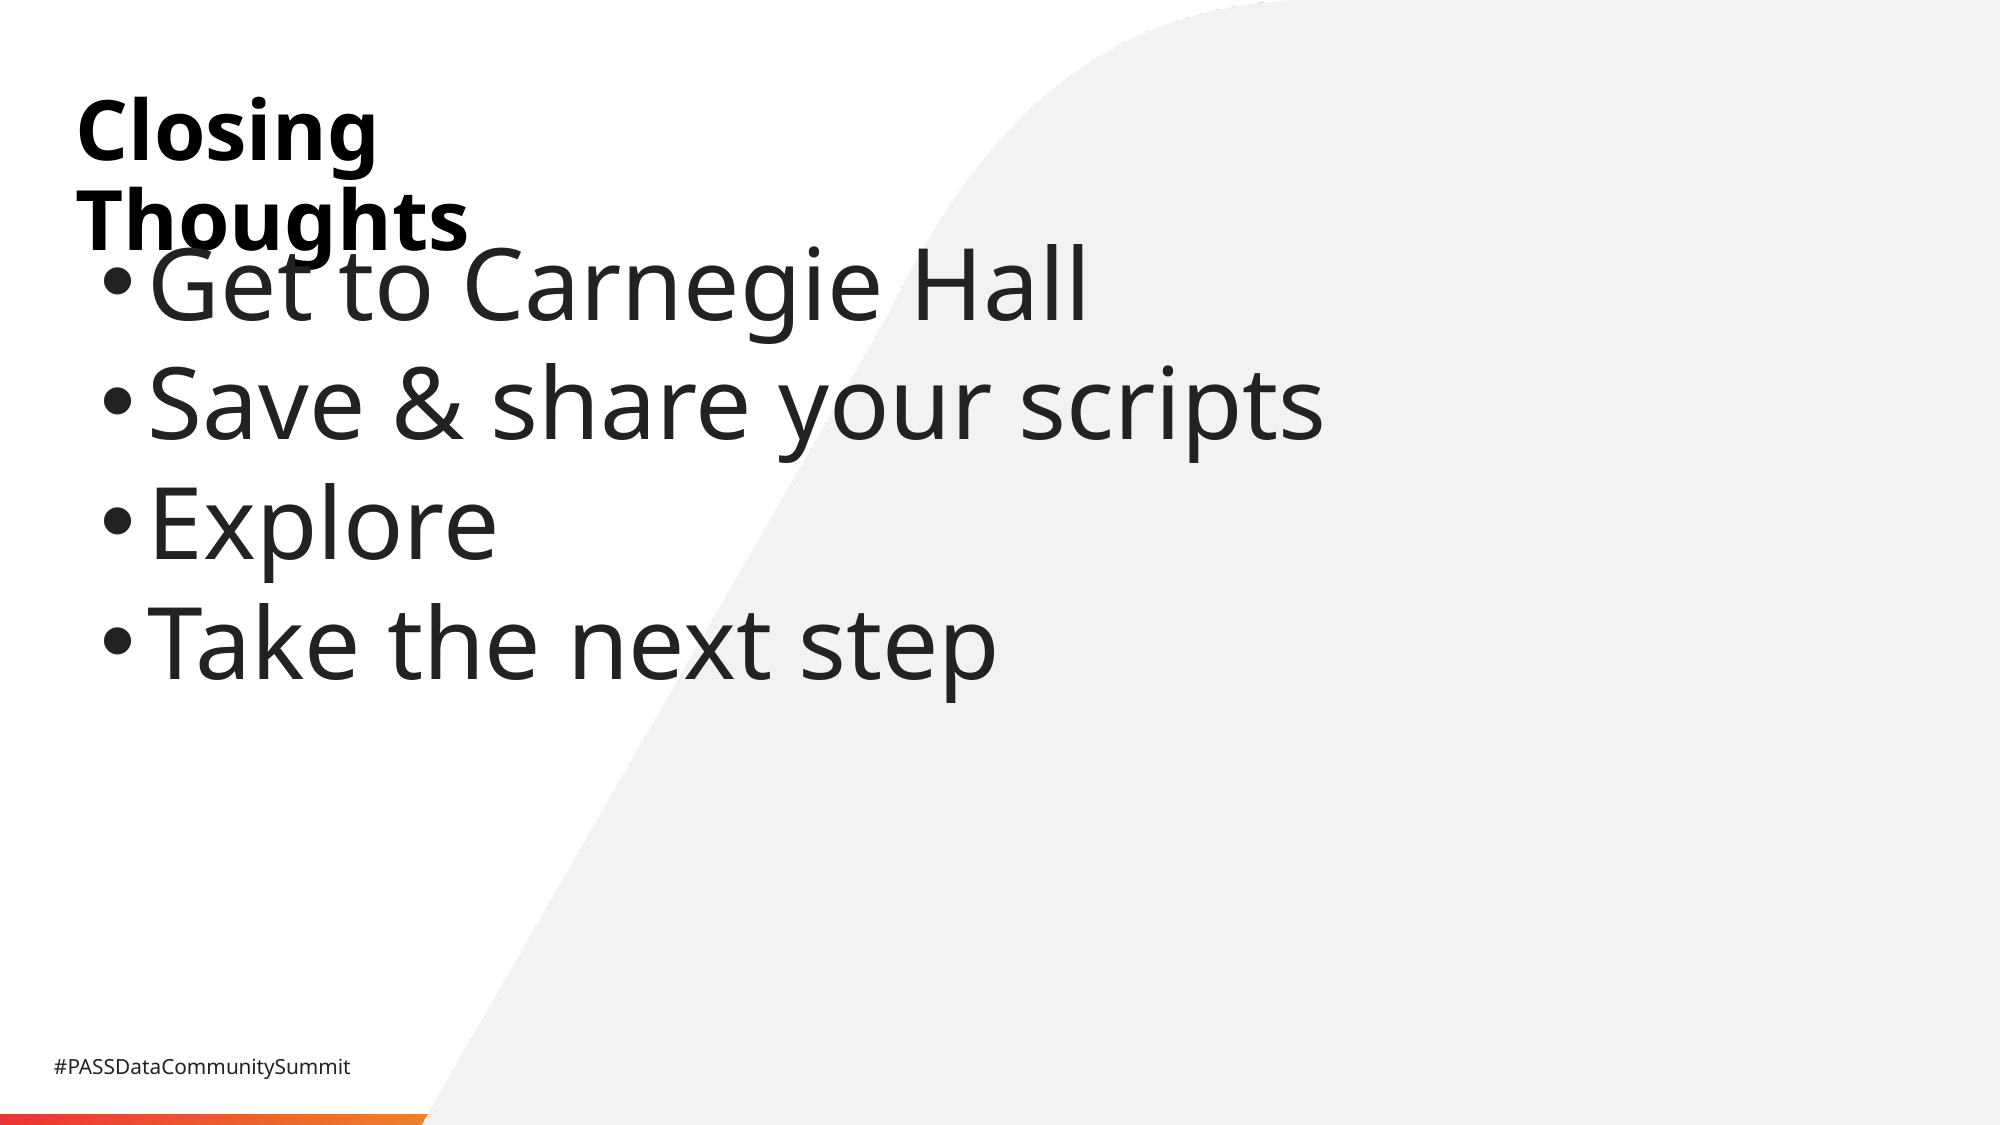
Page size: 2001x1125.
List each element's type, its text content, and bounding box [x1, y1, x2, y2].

title Closing Thoughts [60, 80, 781, 299]
text_box Get to Carnegie Hall Save & share your scripts Explore Take the next step [86, 212, 1940, 708]
picture [0, 1114, 427, 1125]
